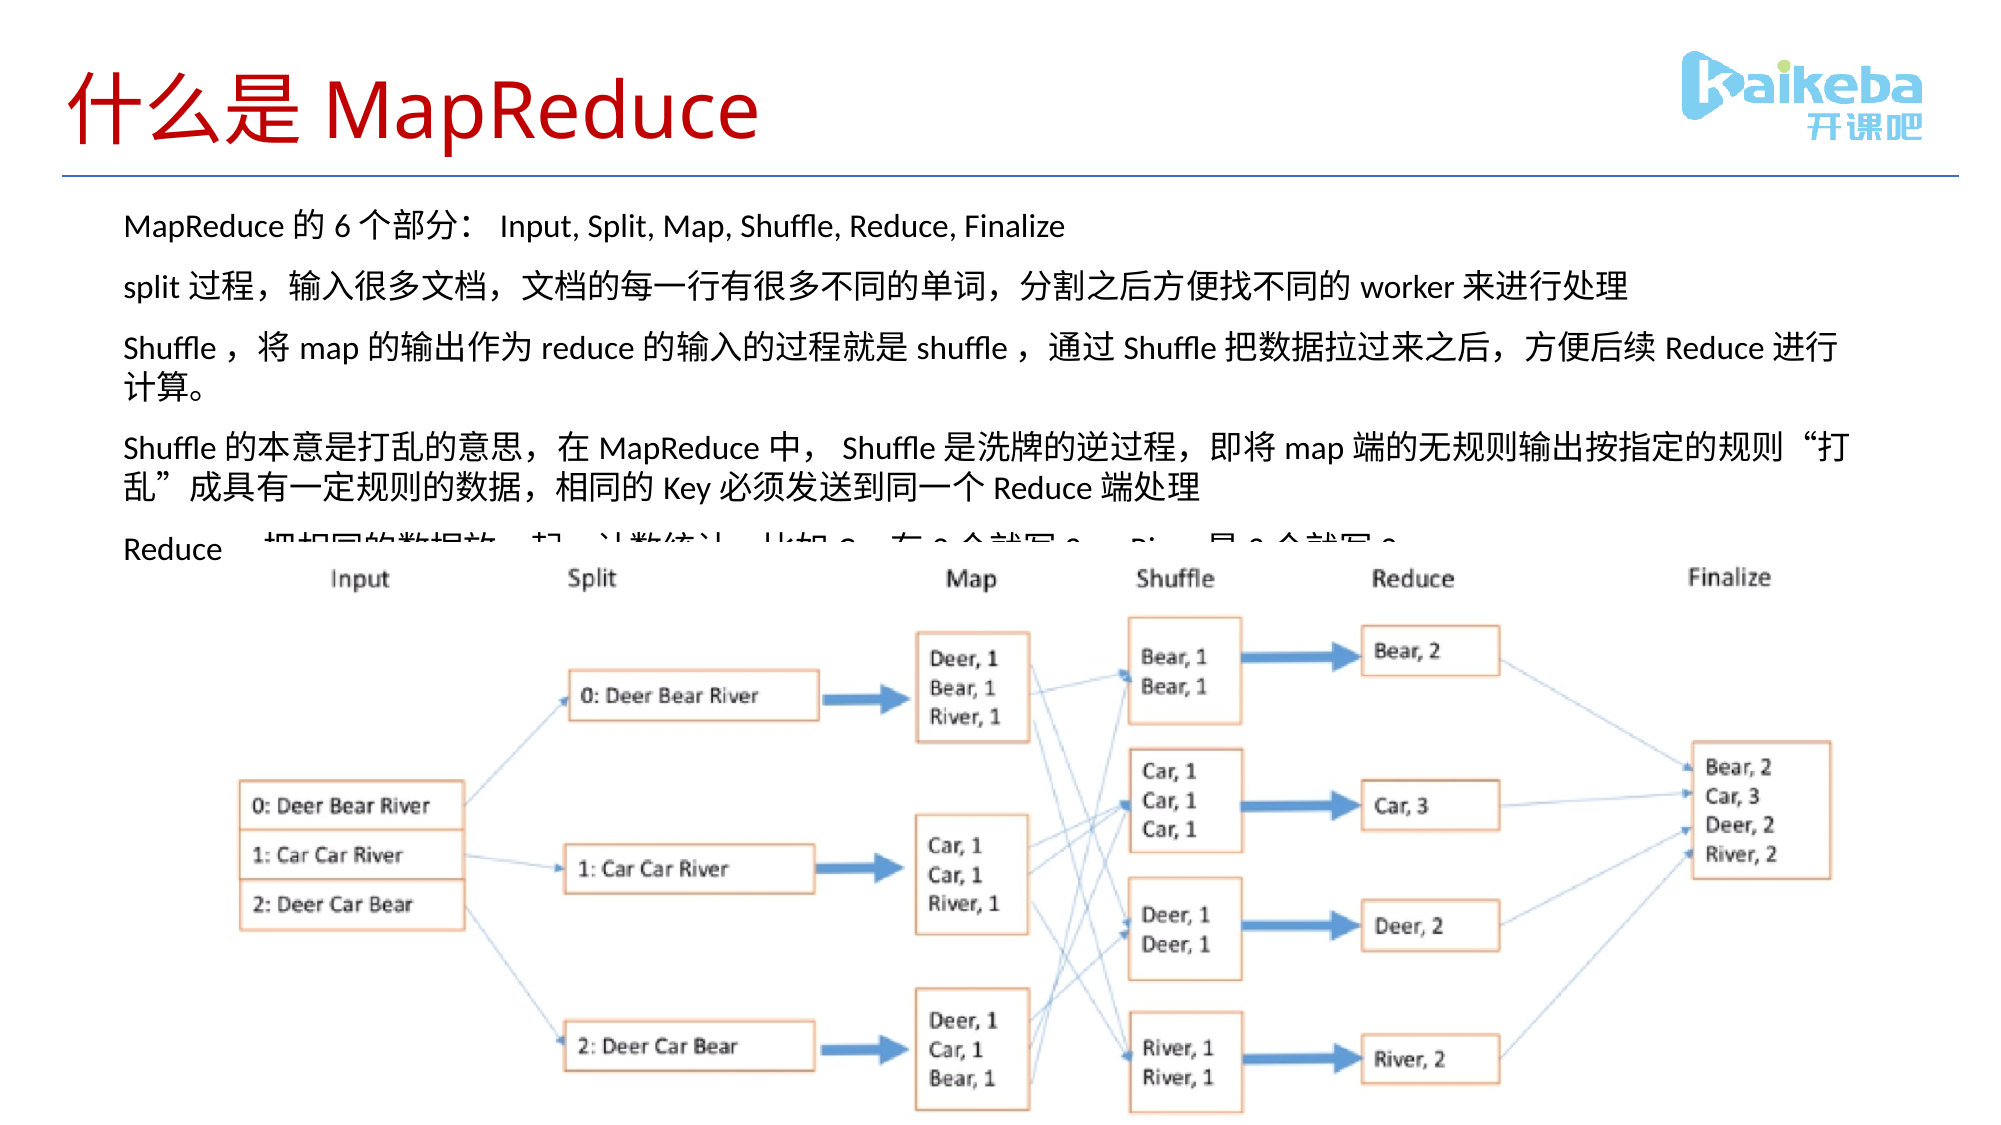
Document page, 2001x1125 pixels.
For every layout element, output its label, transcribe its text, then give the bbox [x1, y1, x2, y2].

text_box MapReduce的6个部分：Input, Split, Map, Shuffle, Reduce, Finalize split过程，输入很多文档，文档的每一行有很多不同的单词，分割之后方便找不同的worker来进行处理 Shuffle，将map的输出作为reduce的输入的过程就是shuffle，通过Shuffle把数据拉过来之后，方便后续Reduce进行计算。 Shuffle的本意是打乱的意思，在MapReduce中，Shuffle是洗牌的逆过程，即将map端的无规则输出按指定的规则“打乱”成具有一定规则的数据，相同的Key必须发送到同一个Reduce端处理 Reduce，把相同的数据放一起，计数统计，比如Car有3个就写3，River是2个就写2 [115, 197, 1876, 887]
picture [228, 542, 1851, 1125]
title 什么是MapReduce [57, 59, 1728, 167]
